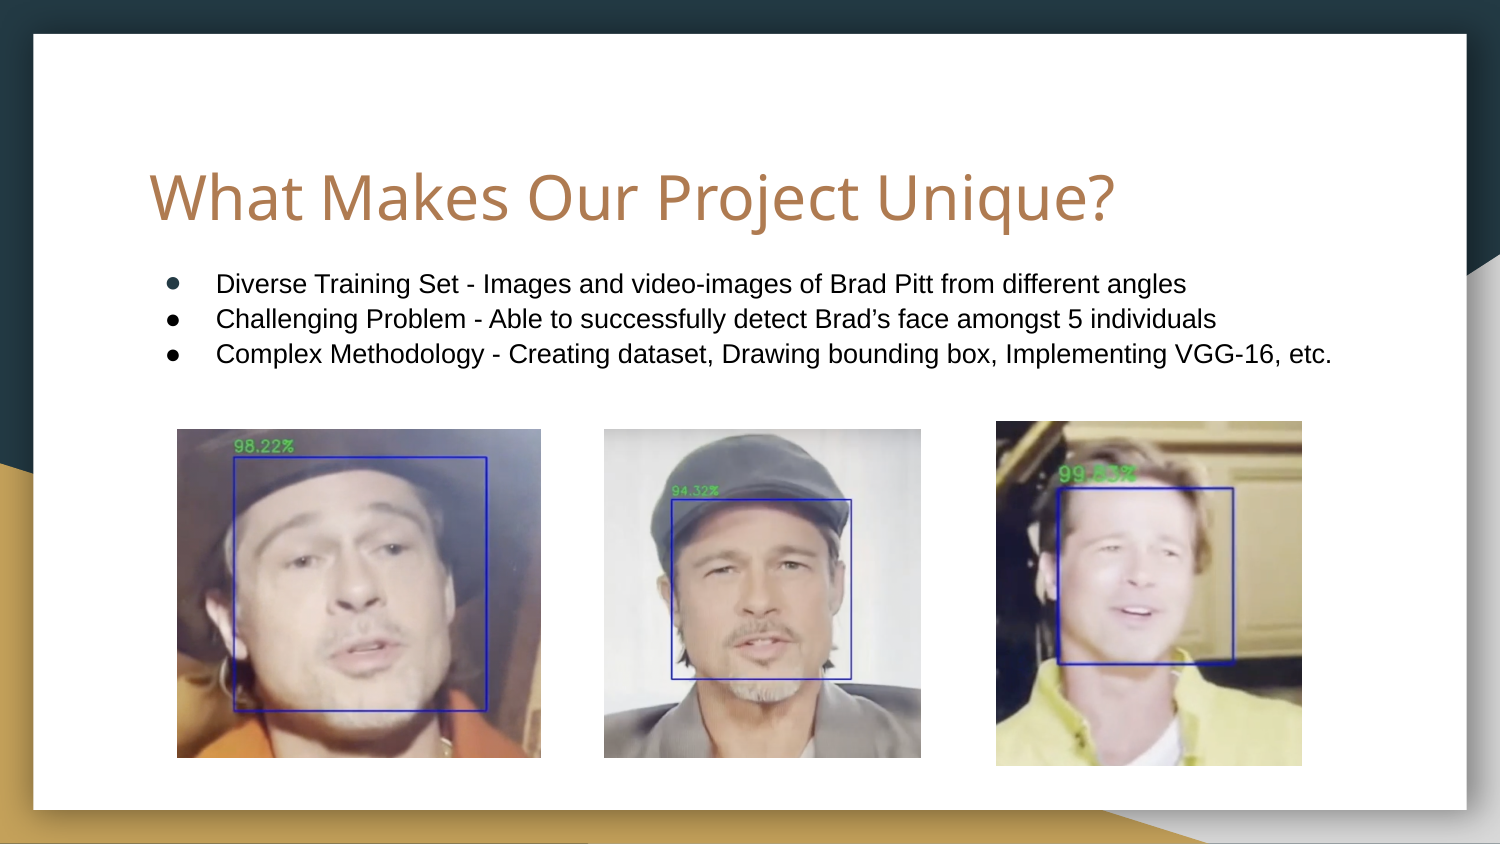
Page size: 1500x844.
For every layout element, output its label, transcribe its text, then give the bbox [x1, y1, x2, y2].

list Diverse Training Set - Images and video-images of Brad Pitt from different angles Challenging Problem - Able to successfully detect Brad’s face amongst 5 individuals Complex Methodology - Creating dataset, Drawing bounding box, Implementing VGG-16, etc. [125, 249, 1357, 652]
title What Makes Our Project Unique? [134, 138, 1366, 259]
picture [604, 429, 922, 758]
picture [176, 429, 542, 758]
picture [996, 421, 1302, 766]
